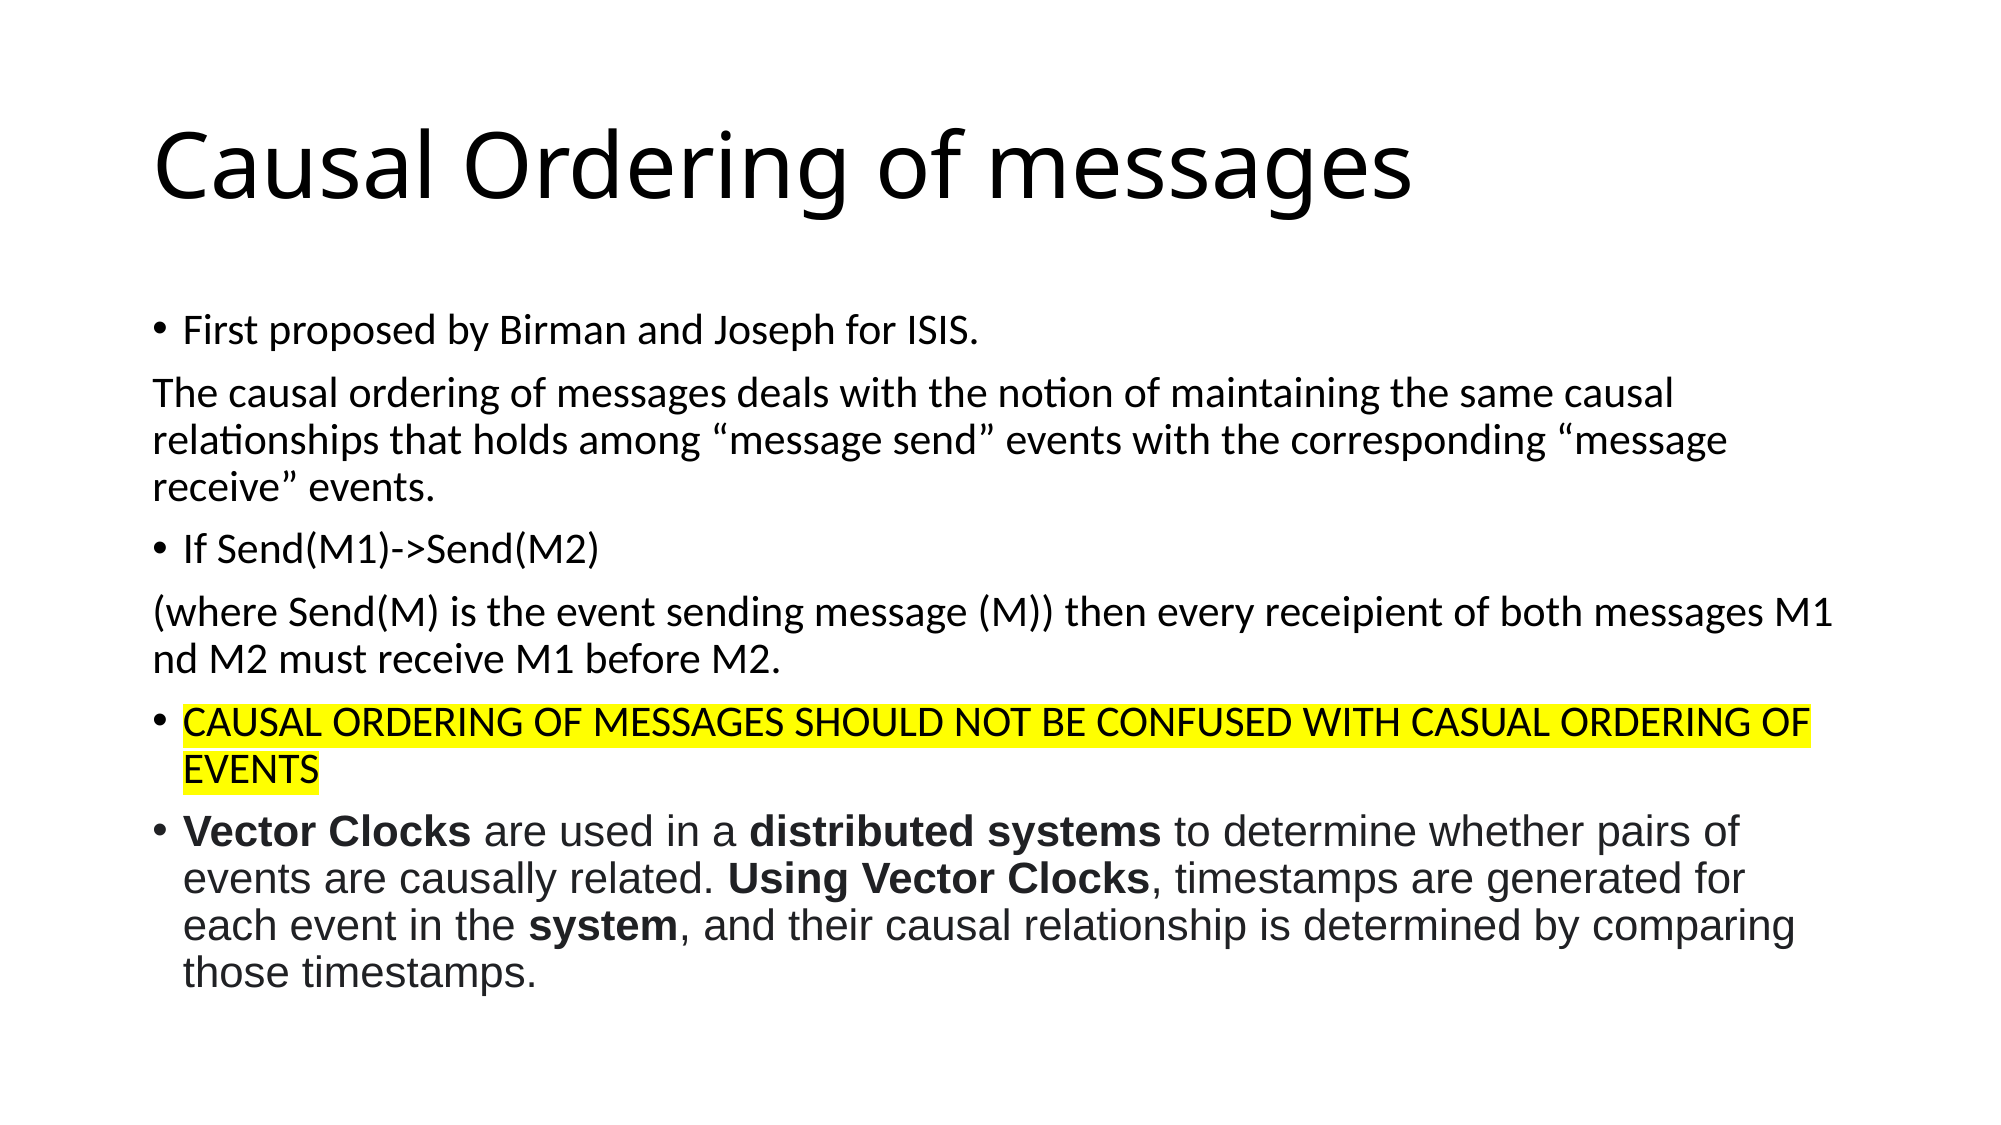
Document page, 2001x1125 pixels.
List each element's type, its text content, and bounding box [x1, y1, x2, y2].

title Causal Ordering of messages [137, 59, 1863, 278]
list First proposed by Birman and Joseph for ISIS. The causal ordering of messages deals with the notion of maintaining the same causal relationships that holds among “message send” events with the corresponding “message receive” events. If Send(M1)->Send(M2) (where Send(M) is the event sending message (M)) then every receipient of both messages M1 nd M2 must receive M1 before M2. CAUSAL ORDERING OF MESSAGES SHOULD NOT BE CONFUSED WITH CASUAL ORDERING OF EVENTS Vector Clocks are used in a distributed systems to determine whether pairs of events are causally related. Using Vector Clocks, timestamps are generated for each event in the system, and their causal relationship is determined by comparing those timestamps. [137, 299, 1863, 1014]
